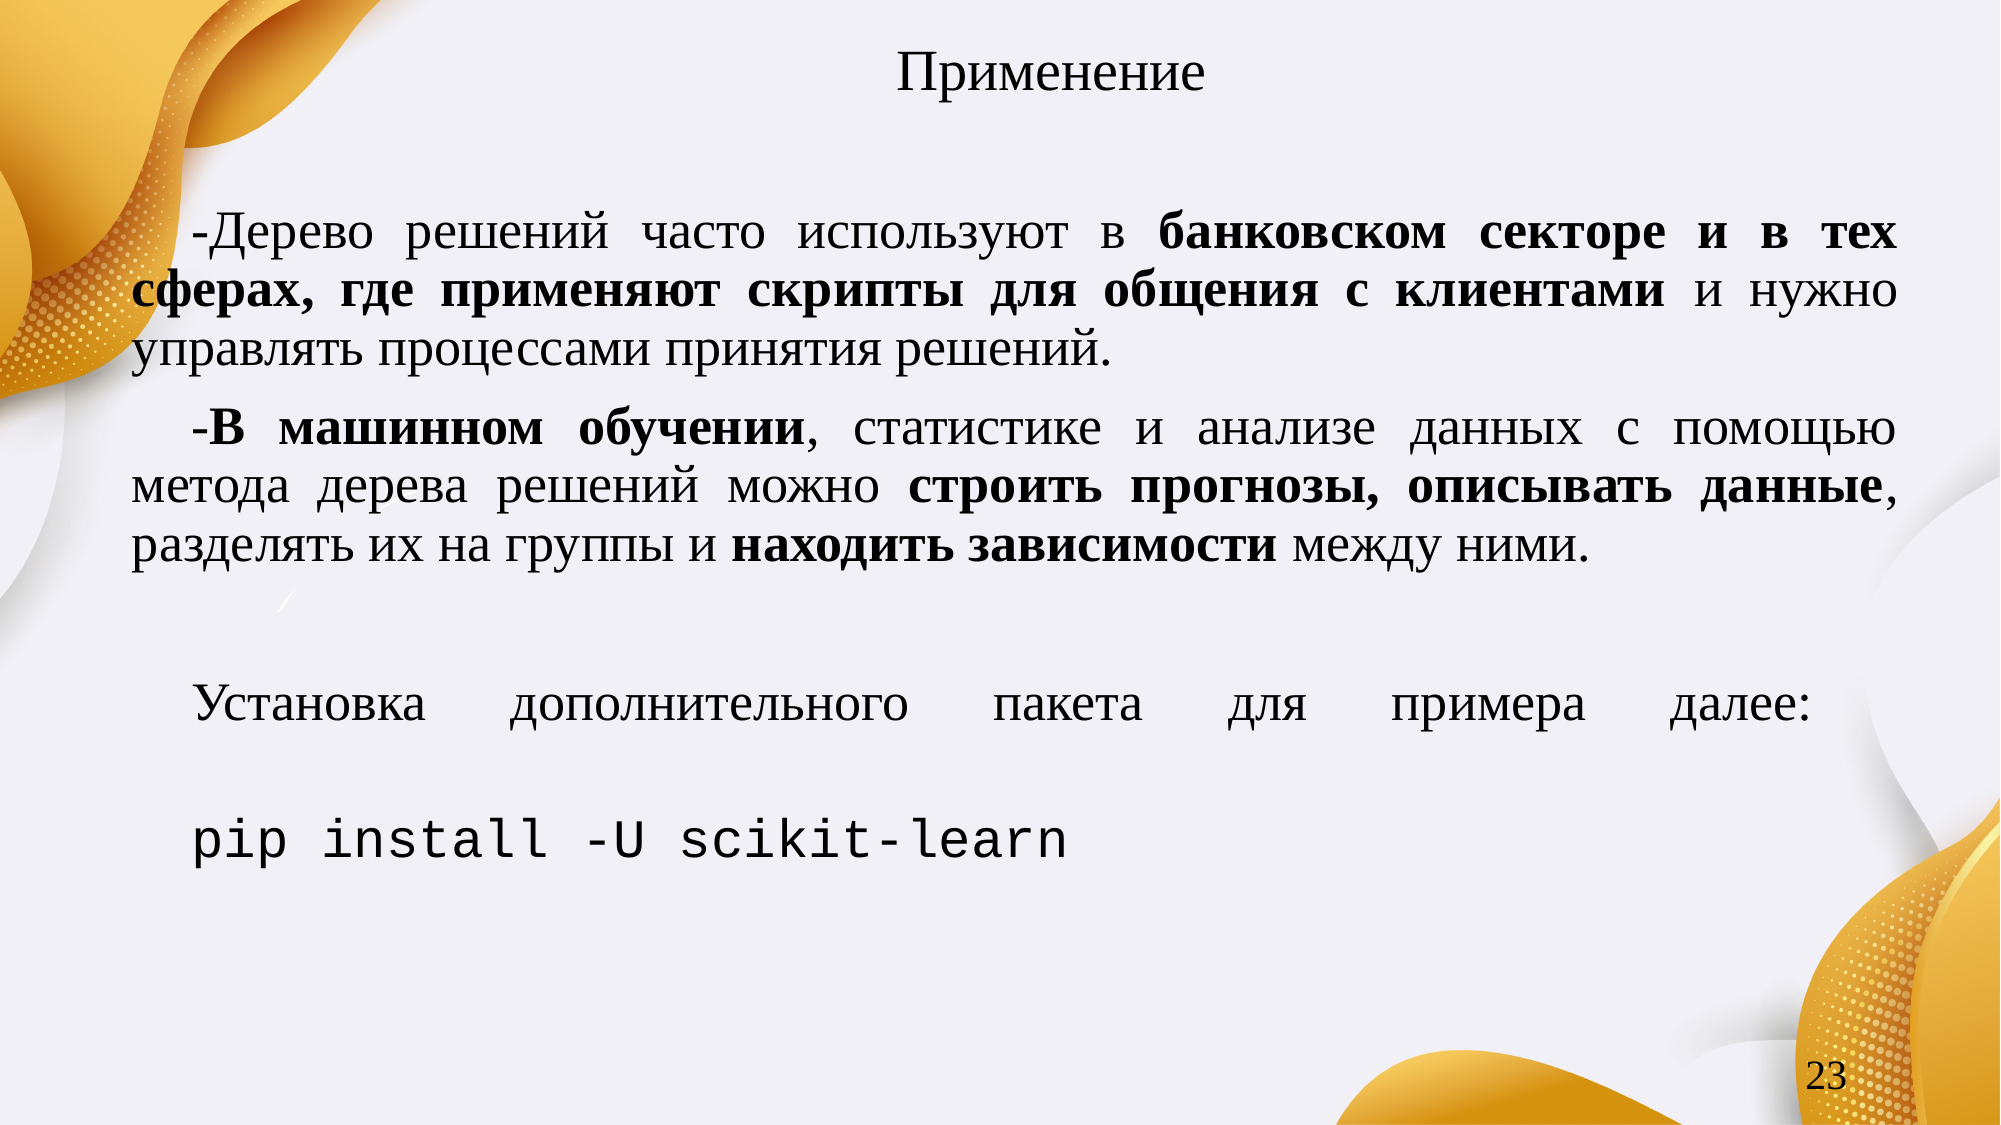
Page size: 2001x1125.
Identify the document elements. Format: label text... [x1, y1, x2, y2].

list -Дерево решений часто используют в банковском секторе и в тех сферах, где применяют скрипты для общения с клиентами и нужно управлять процессами принятия решений. -В машинном обучении, статистике и анализе данных с помощью метода дерева решений можно строить прогнозы, описывать данные, разделять их на группы и находить зависимости между ними. Установка дополнительного пакета для примера далее: pip install -U scikit-learn [116, 193, 1914, 1043]
title Применение [188, 22, 1914, 121]
slide_number 23 [1412, 1042, 1863, 1103]
picture [0, 0, 2000, 1125]
